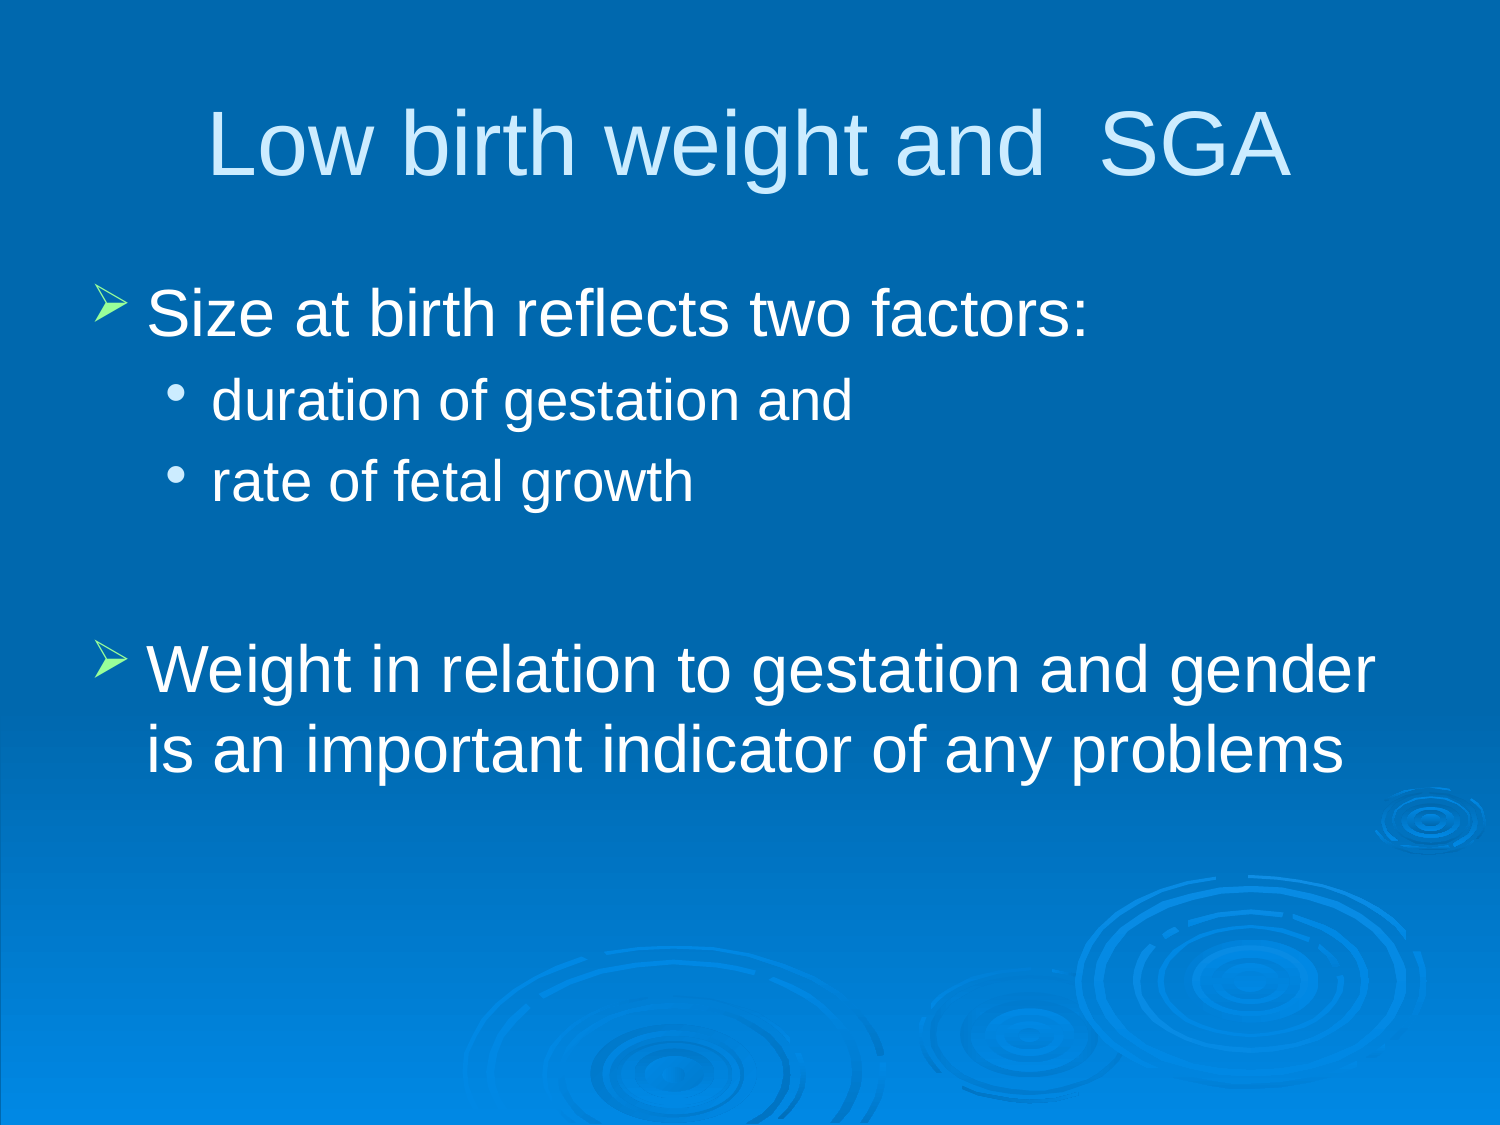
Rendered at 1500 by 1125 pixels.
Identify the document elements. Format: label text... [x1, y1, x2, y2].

title Low birth weight and SGA [74, 45, 1426, 233]
list Size at birth reflects two factors: duration of gestation and rate of fetal growth Weight in relation to gestation and gender is an important indicator of any problems [74, 262, 1426, 1006]
